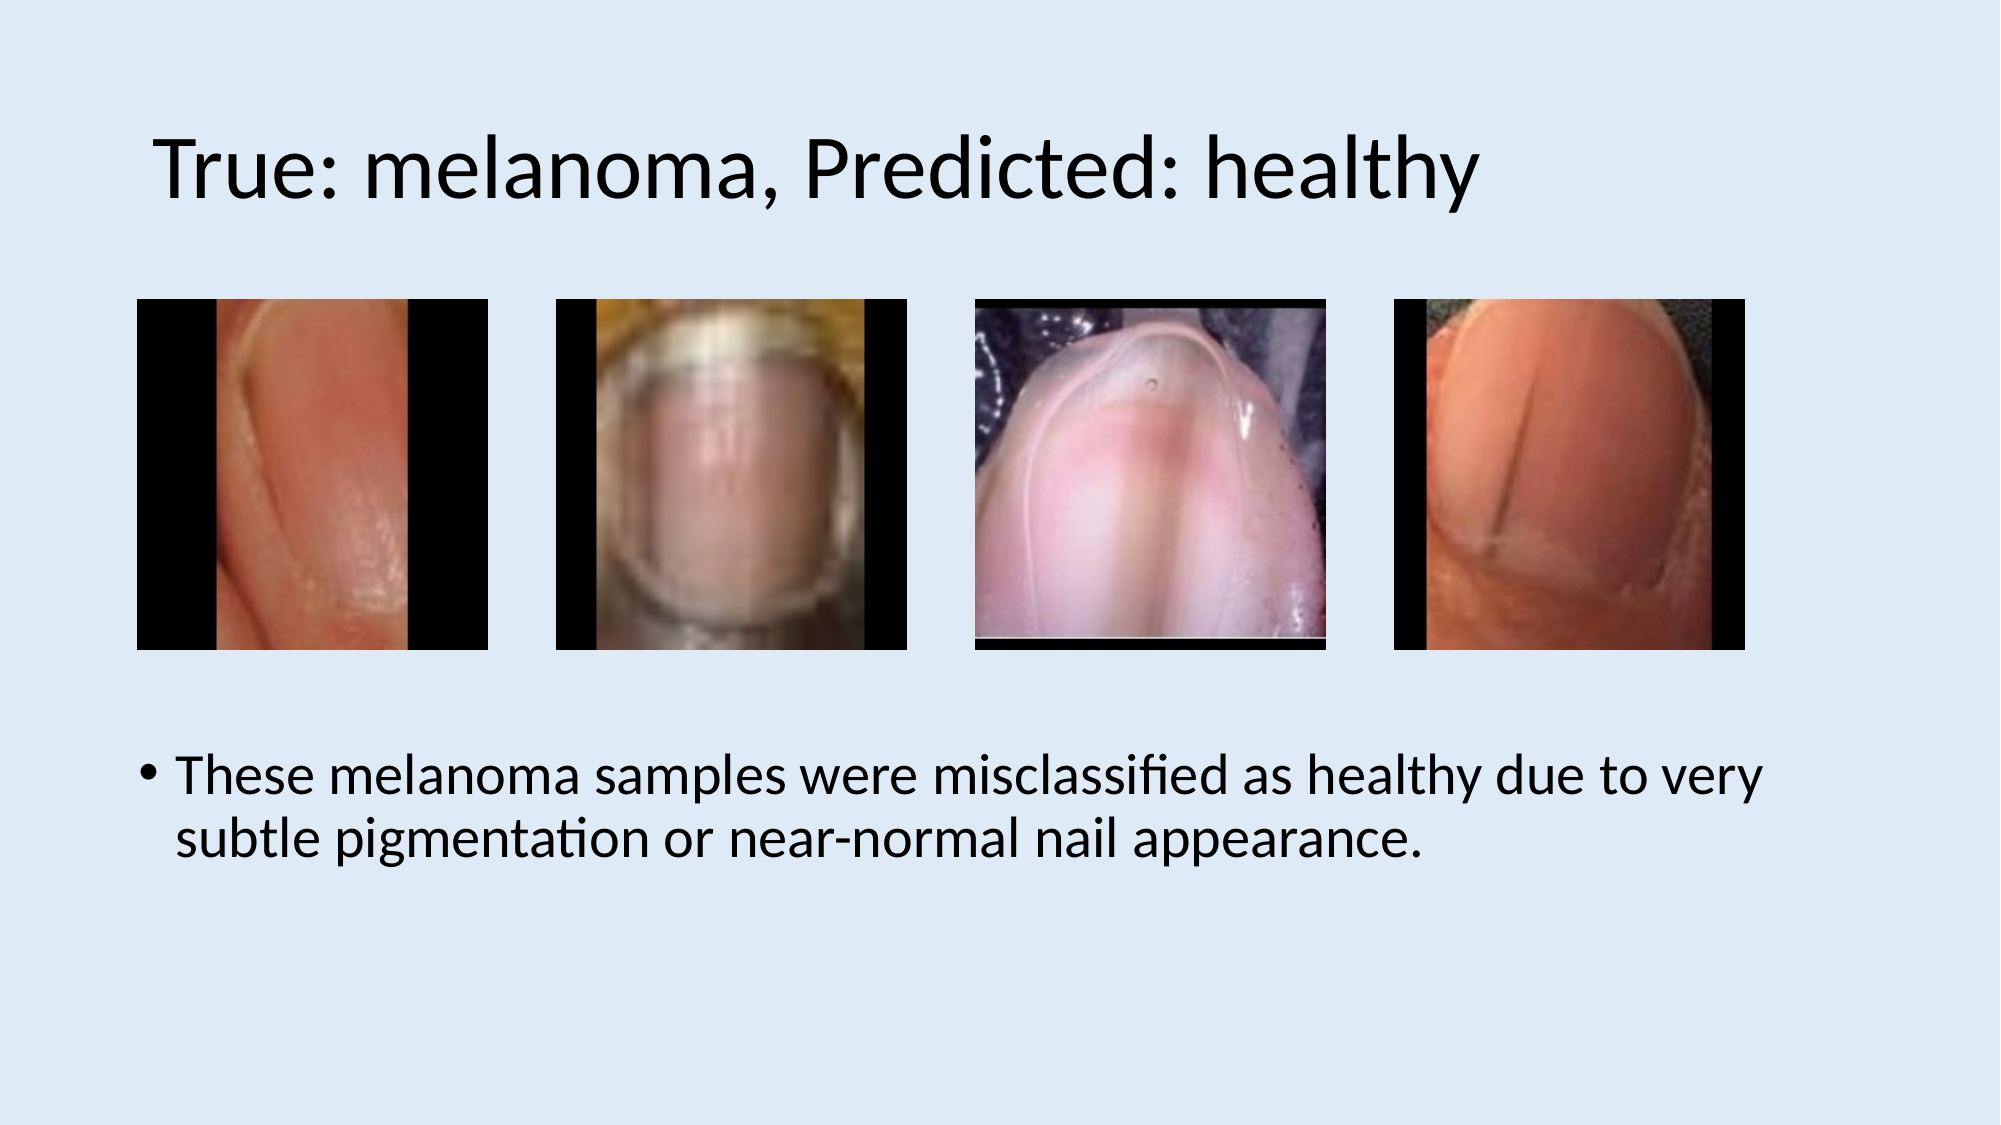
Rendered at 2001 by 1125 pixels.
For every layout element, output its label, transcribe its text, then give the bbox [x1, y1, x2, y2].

picture [137, 299, 488, 650]
list These melanoma samples were misclassified as healthy due to very subtle pigmentation or near-normal nail appearance. [123, 736, 1849, 1125]
picture [556, 299, 907, 650]
picture [975, 299, 1326, 650]
title True: melanoma, Predicted: healthy [137, 59, 1863, 278]
picture [1394, 299, 1745, 650]
